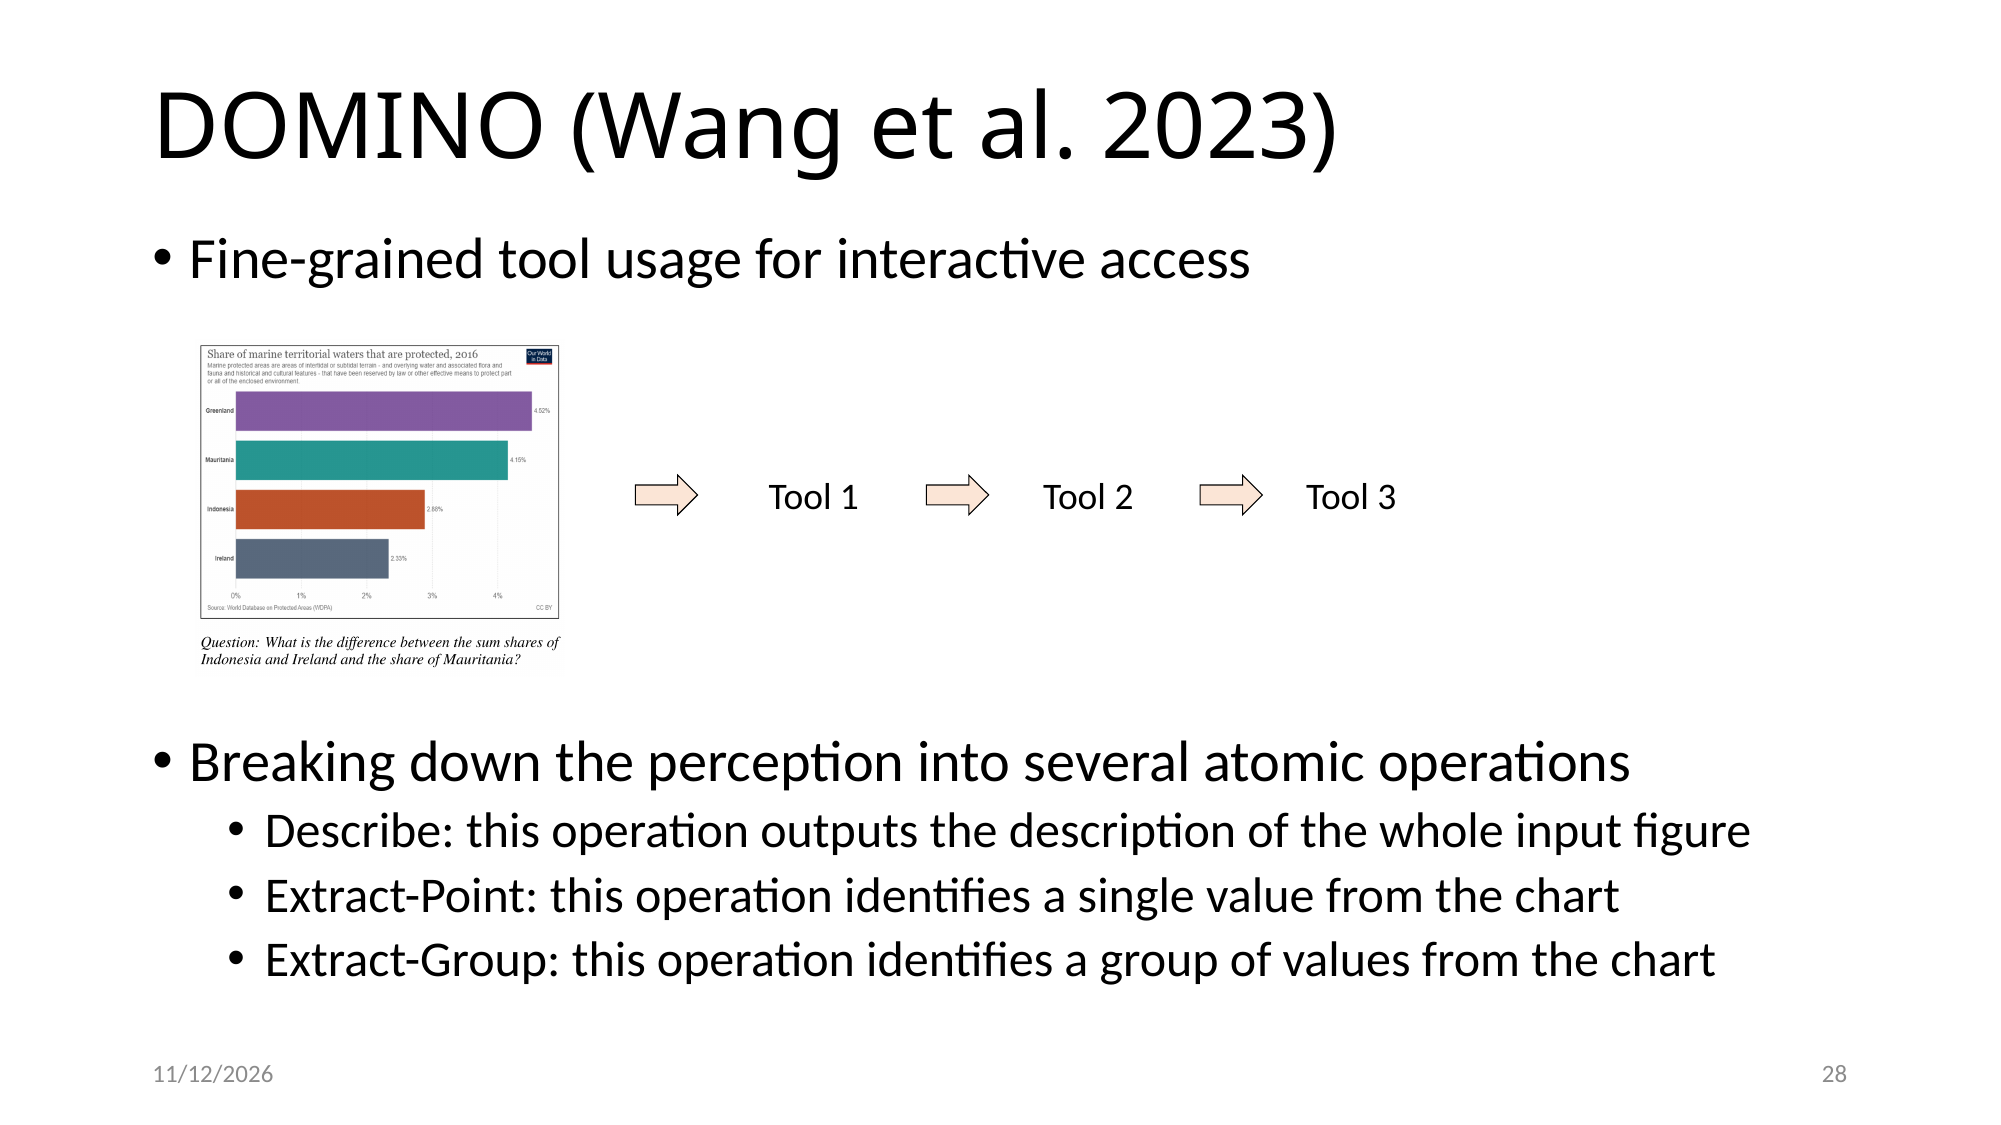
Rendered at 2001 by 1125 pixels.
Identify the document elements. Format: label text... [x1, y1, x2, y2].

text_box [634, 473, 699, 517]
text_box Tool 1 [753, 464, 874, 525]
slide_number 28 [1412, 1042, 1863, 1103]
list Fine-grained tool usage for interactive access Breaking down the perception into several atomic operations Describe: this operation outputs the description of the whole input figure Extract-Point: this operation identifies a single value from the chart Extract-Group: this operation identifies a group of values from the chart [137, 220, 1863, 1014]
text_box [925, 473, 990, 517]
text_box Tool 3 [1291, 464, 1412, 525]
text_box Tool 2 [1028, 464, 1149, 525]
text_box [1199, 473, 1264, 517]
picture [195, 339, 565, 677]
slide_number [137, 1042, 588, 1103]
title DOMINO (Wang et al. 2023) [137, 59, 1863, 199]
